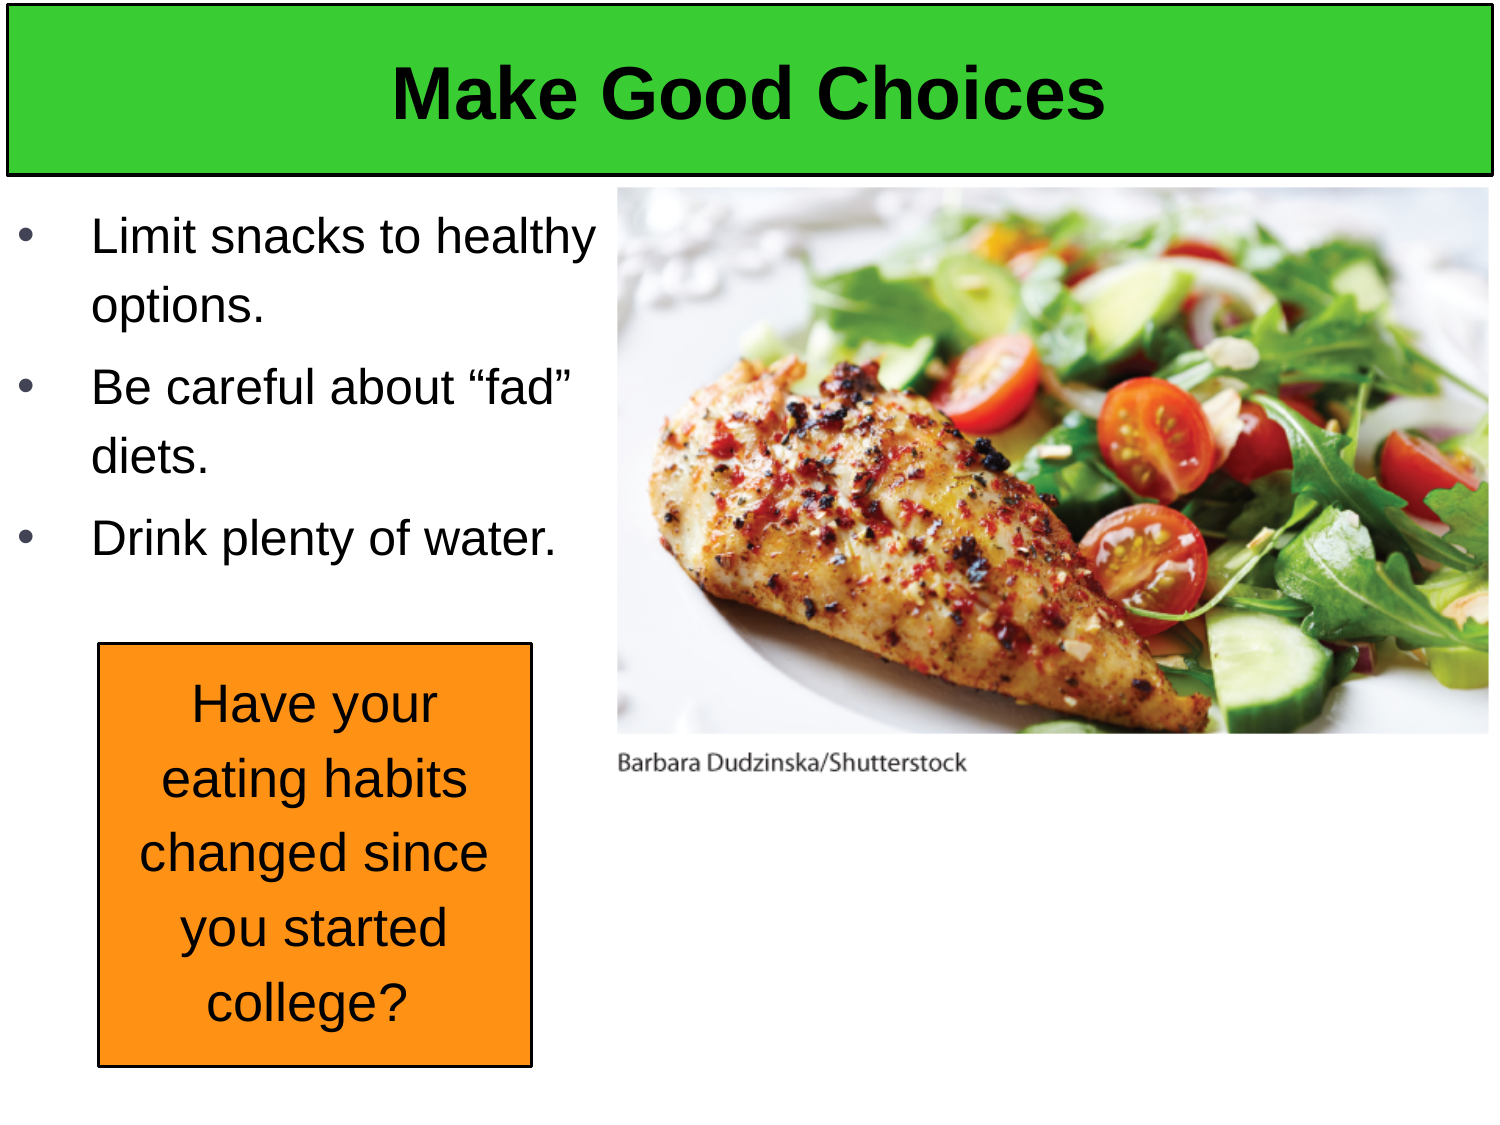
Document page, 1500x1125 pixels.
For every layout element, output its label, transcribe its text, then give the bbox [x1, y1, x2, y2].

text_box Have your eating habits changed since you started college? [98, 643, 532, 1067]
list Limit snacks to healthy options. Be careful about “fad” diets. Drink plenty of water. [0, 187, 613, 576]
picture [615, 186, 1492, 781]
title Make Good Choices [7, 4, 1493, 175]
